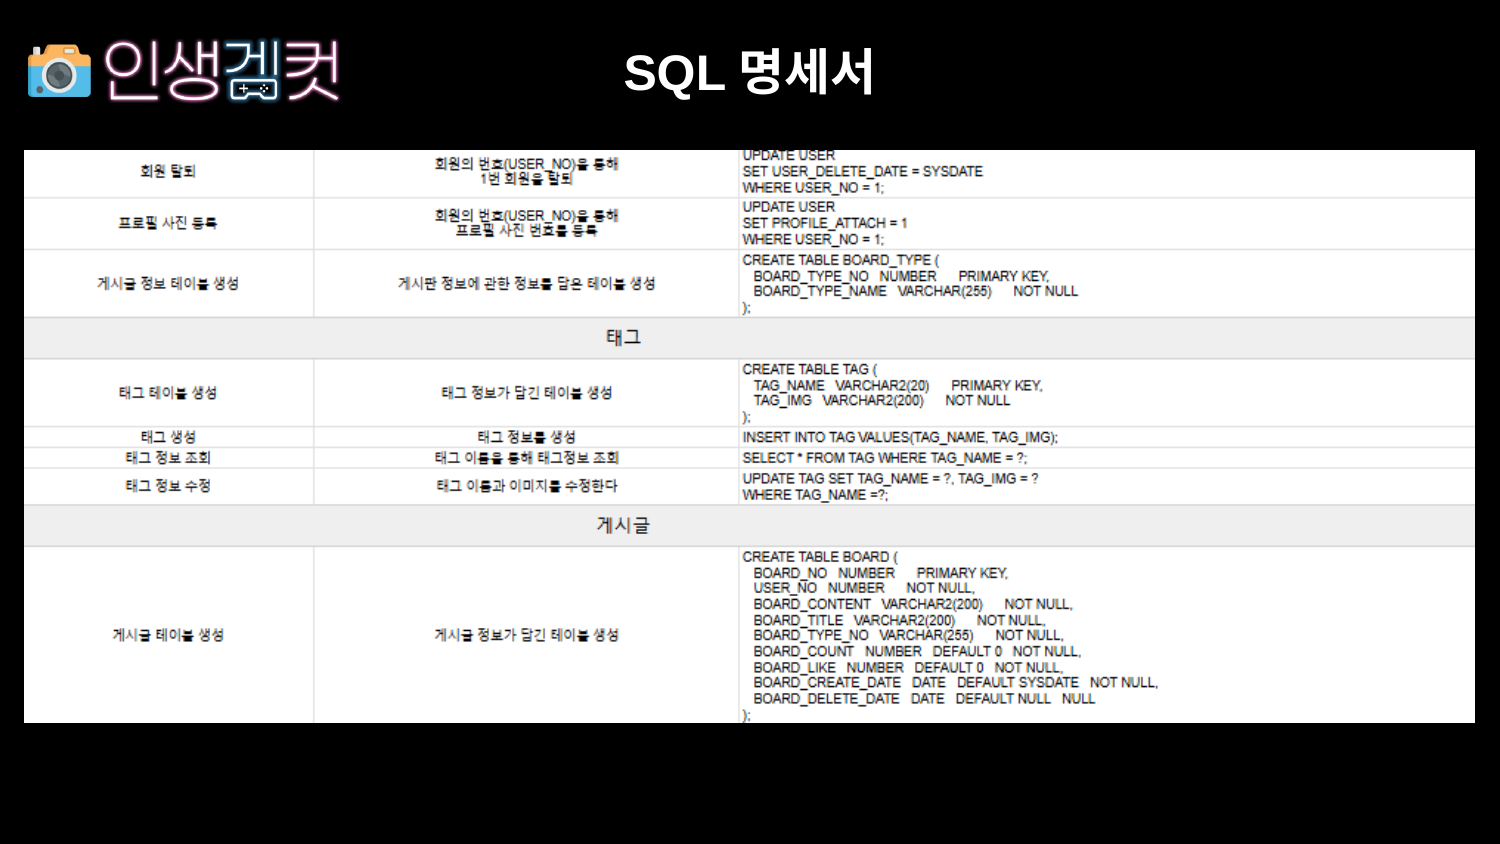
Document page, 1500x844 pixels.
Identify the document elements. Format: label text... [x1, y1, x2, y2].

picture [17, 25, 348, 114]
text_box SQL명세서 [559, 25, 941, 126]
picture [24, 150, 1476, 723]
